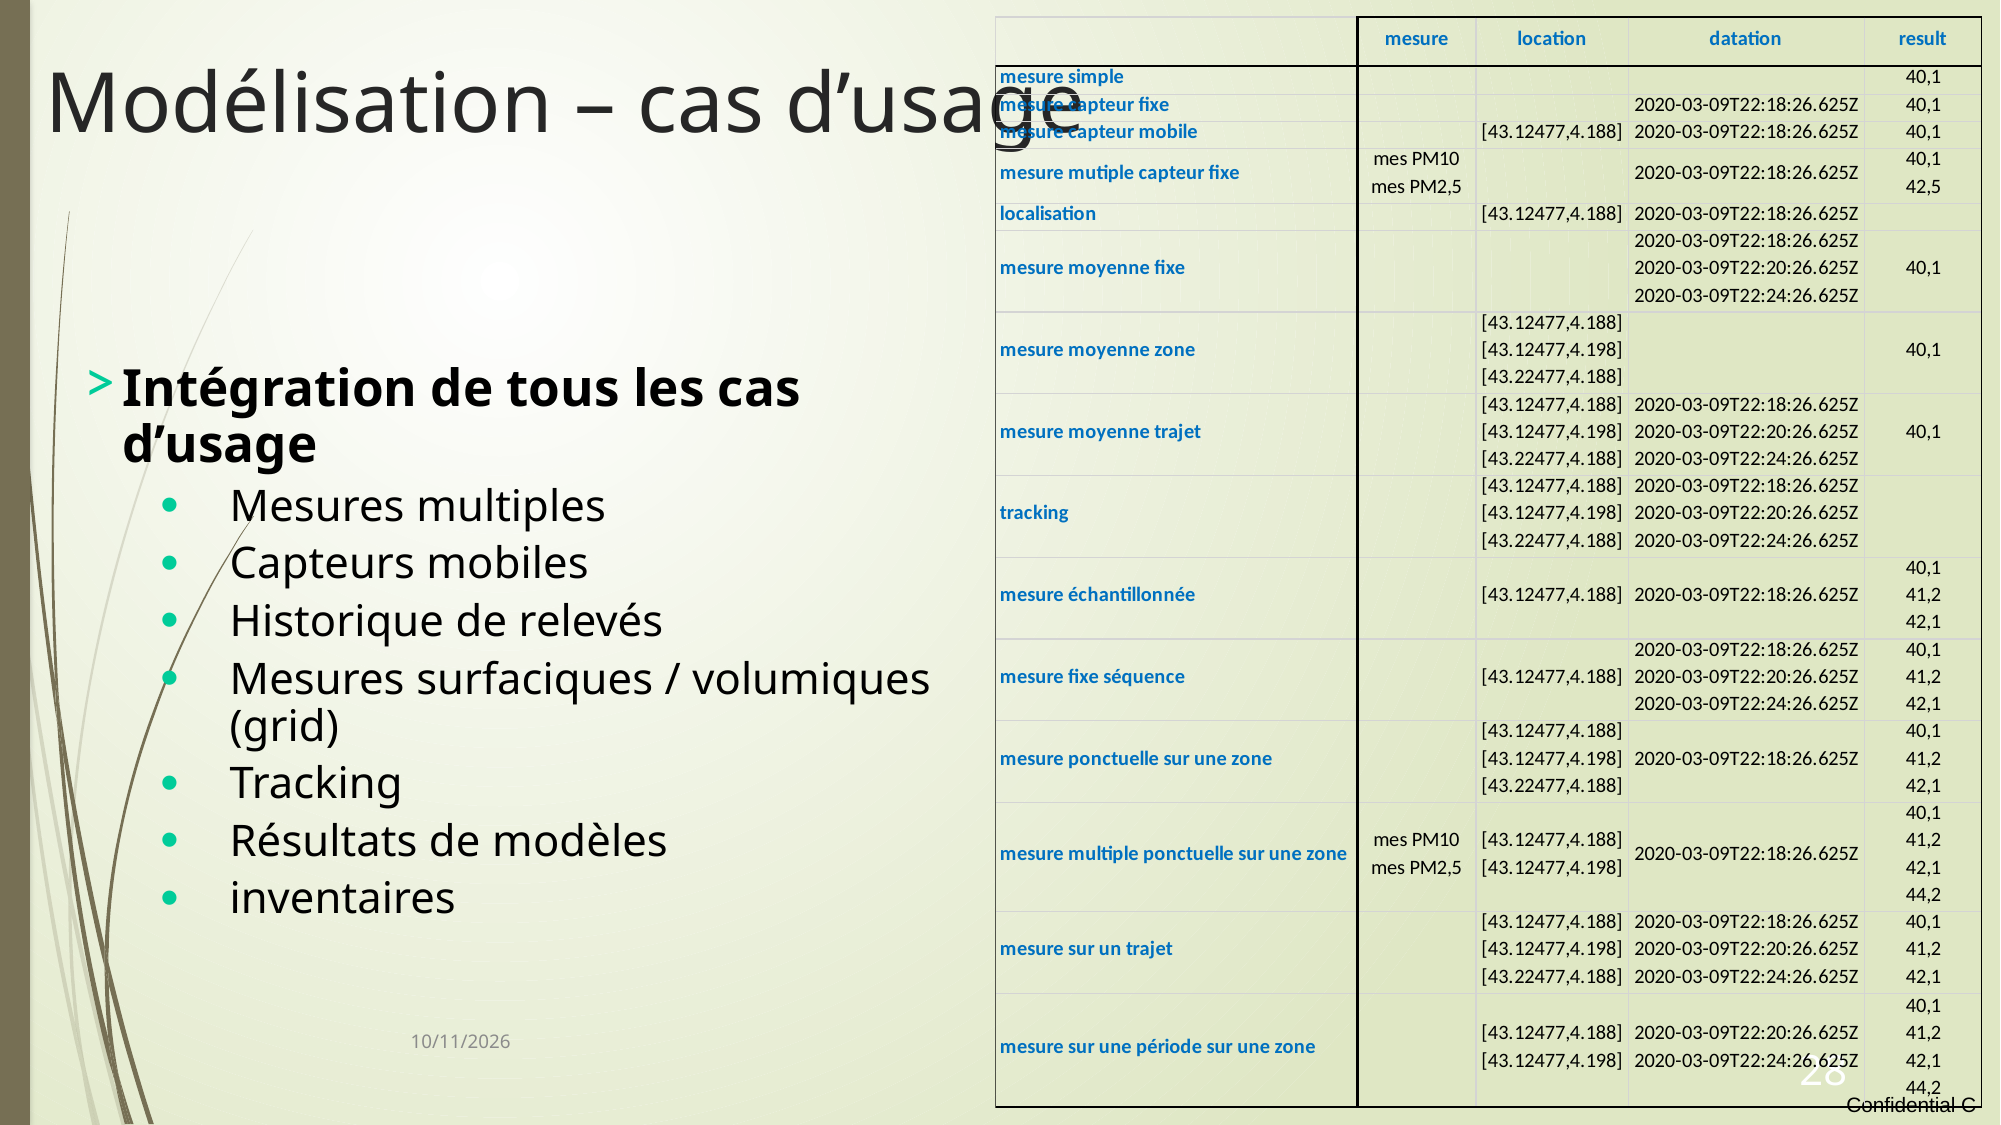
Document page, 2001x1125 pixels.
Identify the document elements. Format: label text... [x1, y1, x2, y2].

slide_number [75, 1012, 526, 1073]
title Modélisation – cas d’usage [30, 41, 990, 199]
picture [995, 16, 1984, 1109]
text_box Intégration de tous les cas d’usage Mesures multiples Capteurs mobiles Historique de relevés Mesures surfaciques / volumiques (grid) Tracking Résultats de modèles inventaires [67, 354, 984, 933]
